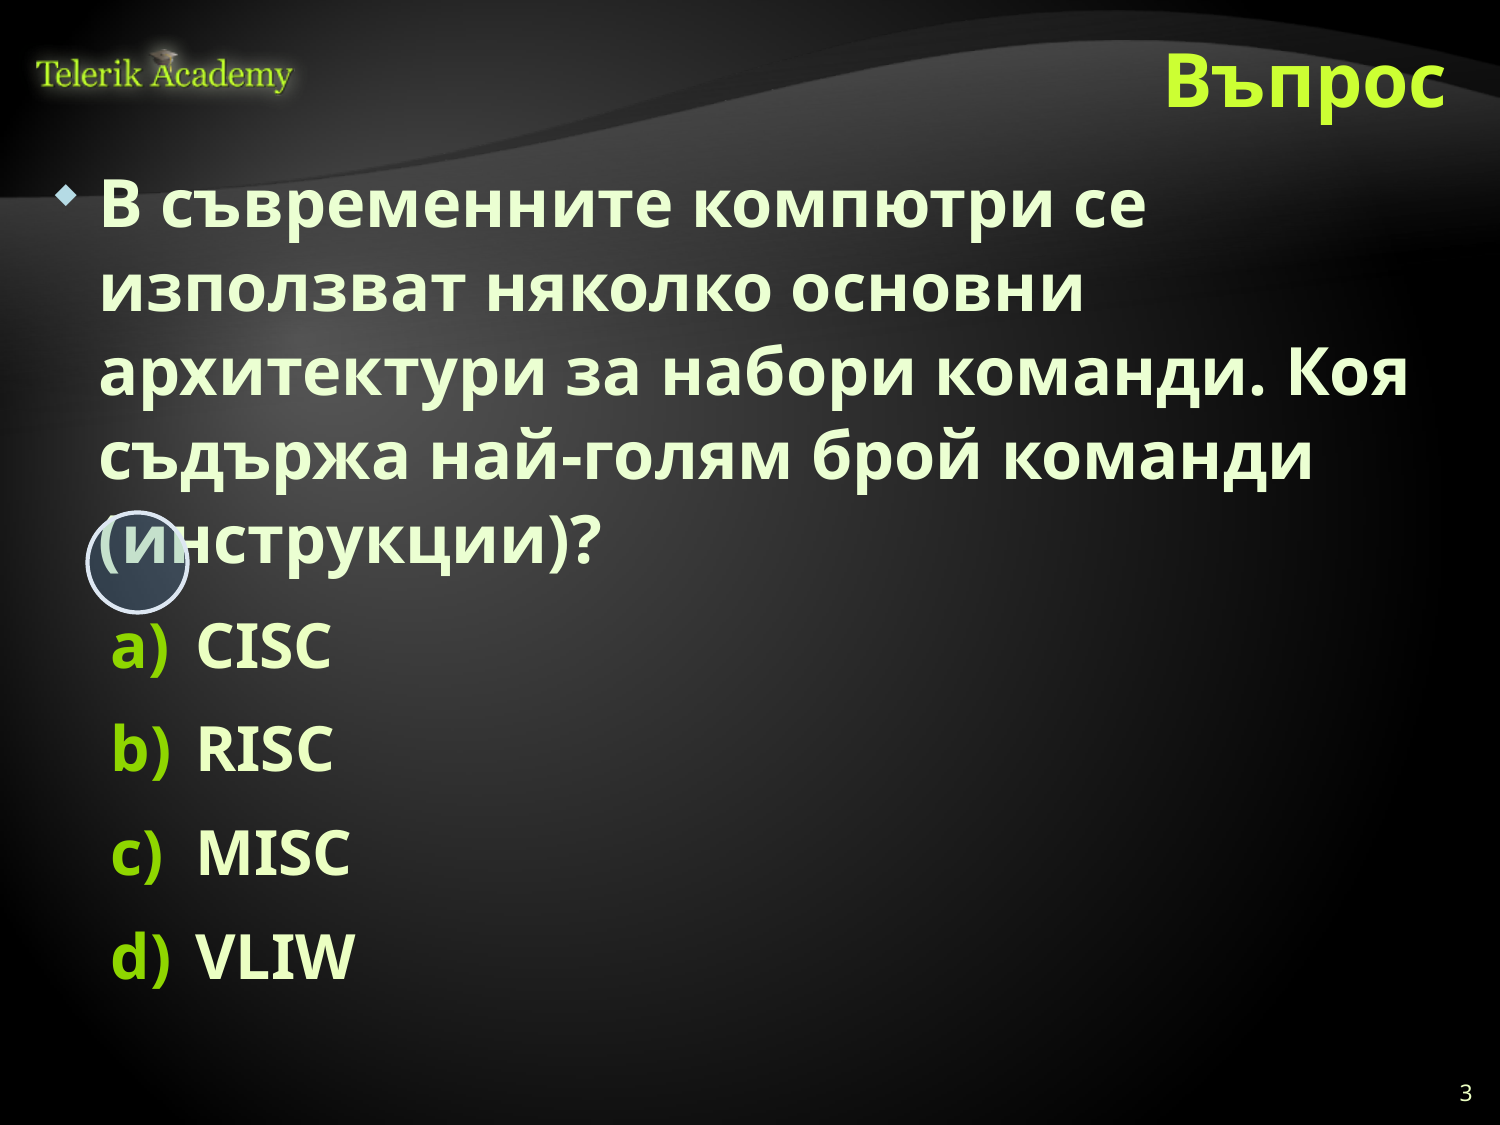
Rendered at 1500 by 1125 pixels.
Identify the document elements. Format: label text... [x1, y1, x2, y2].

text_box [85, 510, 190, 615]
picture [0, 0, 1500, 1125]
slide_number 3 [1412, 1074, 1488, 1113]
title Въпрос [300, 12, 1463, 149]
list В съвременните компютри се използват няколко основни архитектури за набори команди. Коя съдържа най-голям брой команди (инструкции)? CISC RISC MISC VLIW [37, 149, 1463, 1100]
